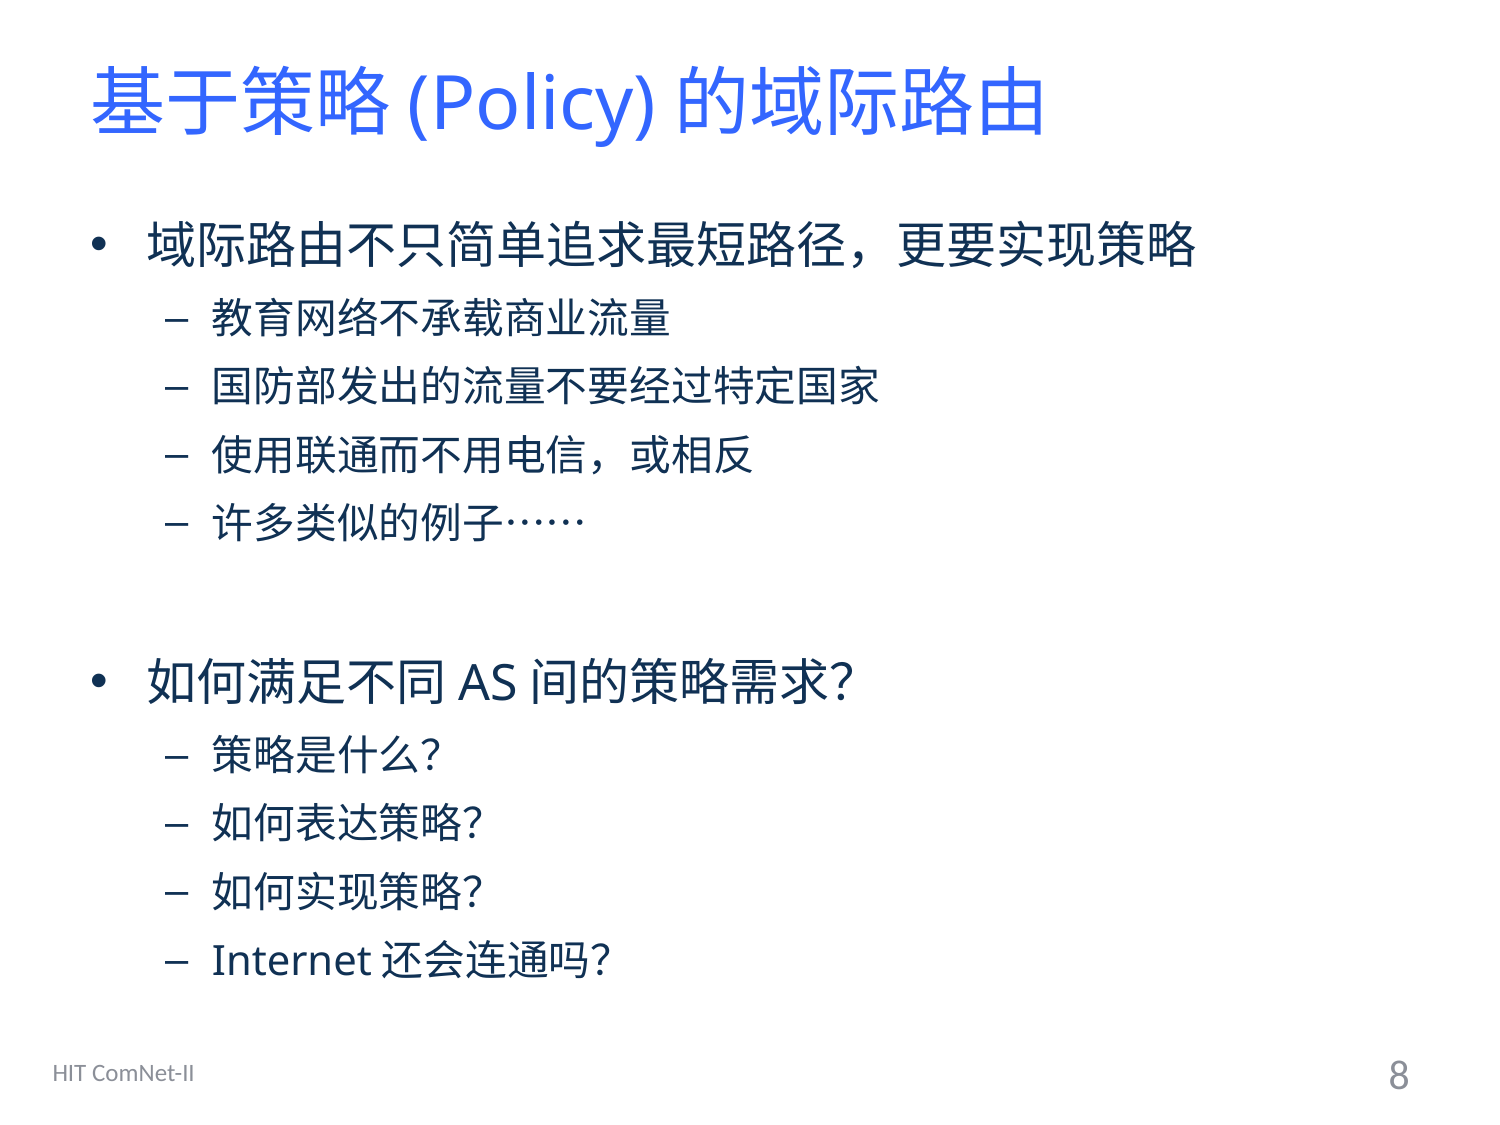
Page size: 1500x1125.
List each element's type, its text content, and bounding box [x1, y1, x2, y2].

slide_number 8 [1074, 1042, 1425, 1103]
title 基于策略(Policy)的域际路由 [75, 6, 1425, 193]
footer HIT ComNet-II [37, 1041, 513, 1102]
list 域际路由不只简单追求最短路径，更要实现策略 教育网络不承载商业流量 国防部发出的流量不要经过特定国家 使用联通而不用电信，或相反 许多类似的例子…… 如何满足不同AS间的策略需求？ 策略是什么？ 如何表达策略？ 如何实现策略？ Internet还会连通吗？ [75, 193, 1425, 1080]
